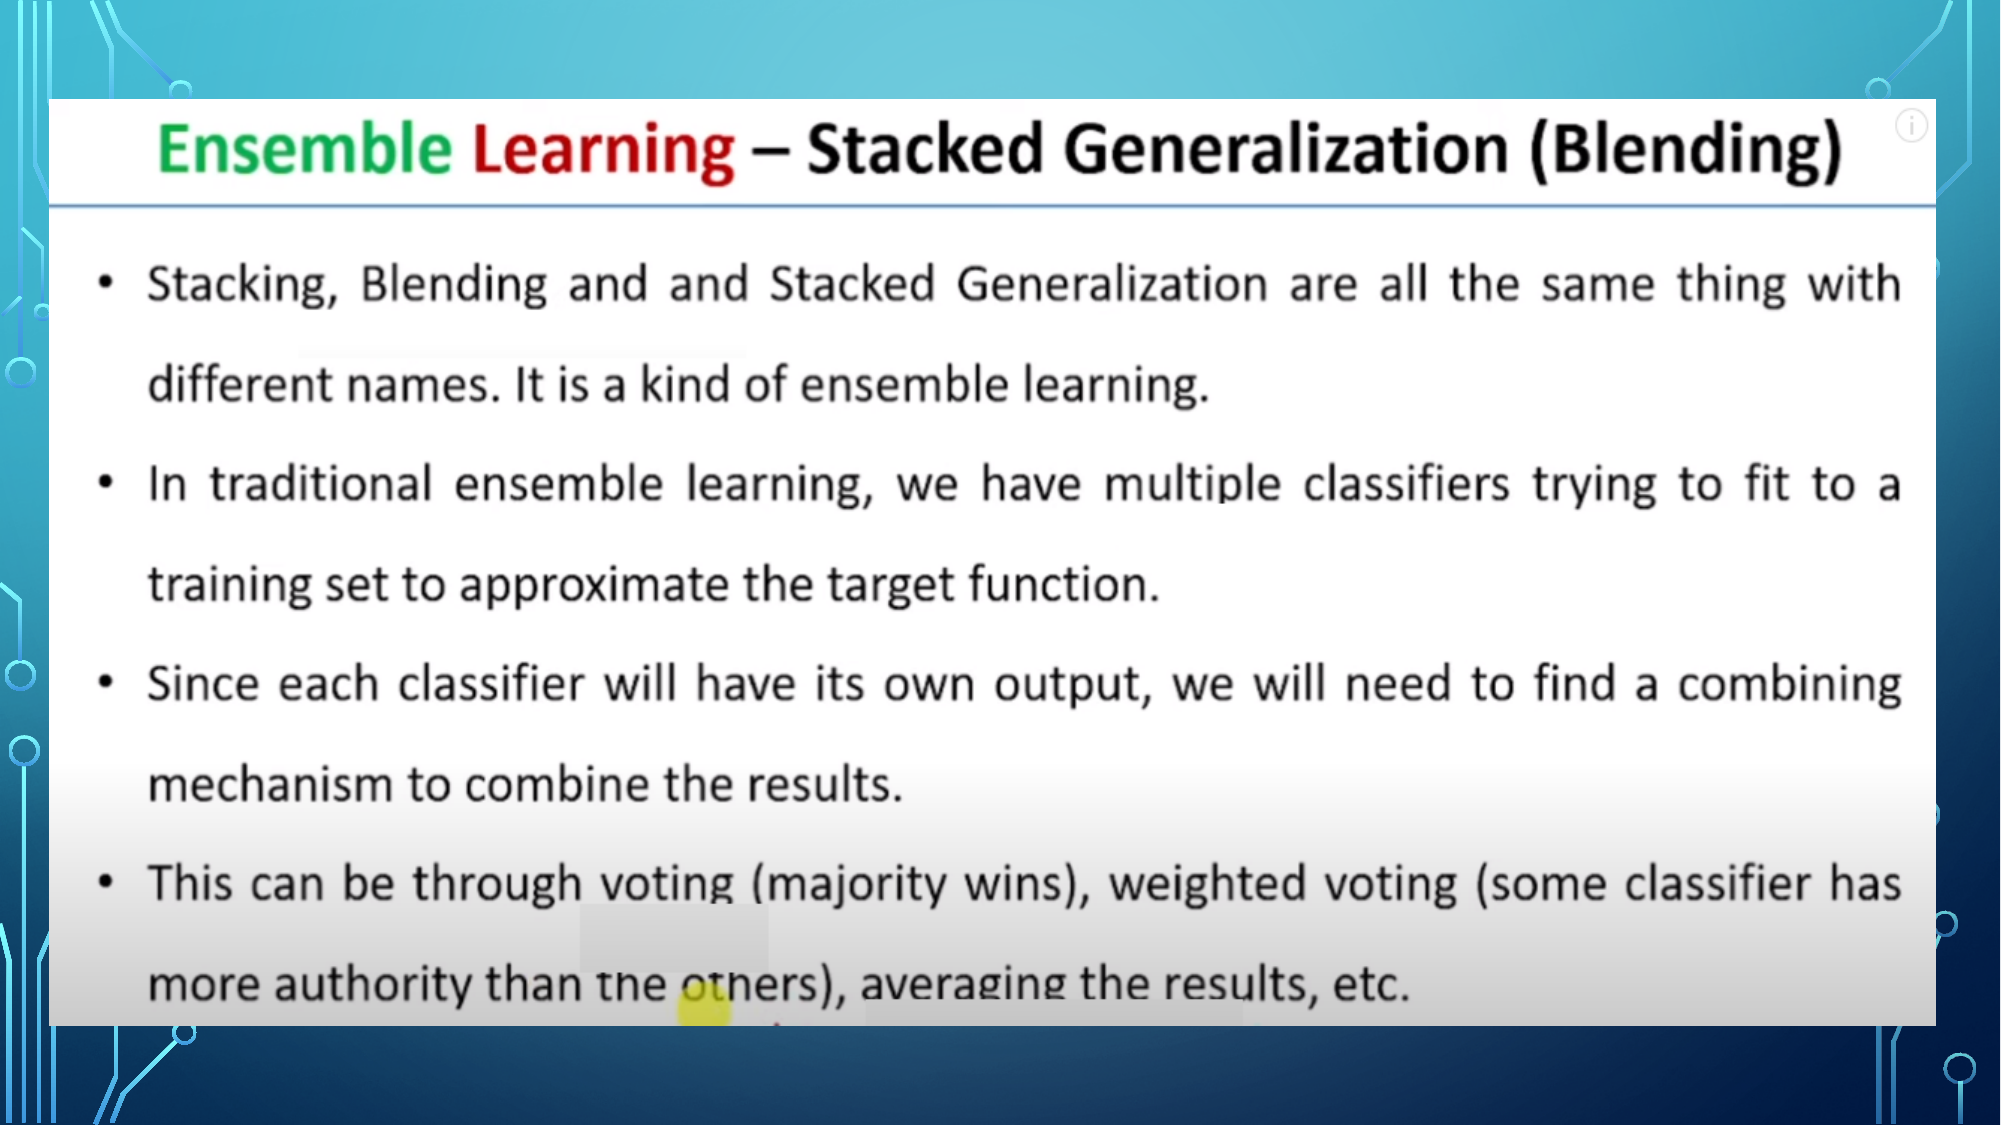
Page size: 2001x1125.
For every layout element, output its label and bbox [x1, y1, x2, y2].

picture [49, 98, 1937, 1026]
